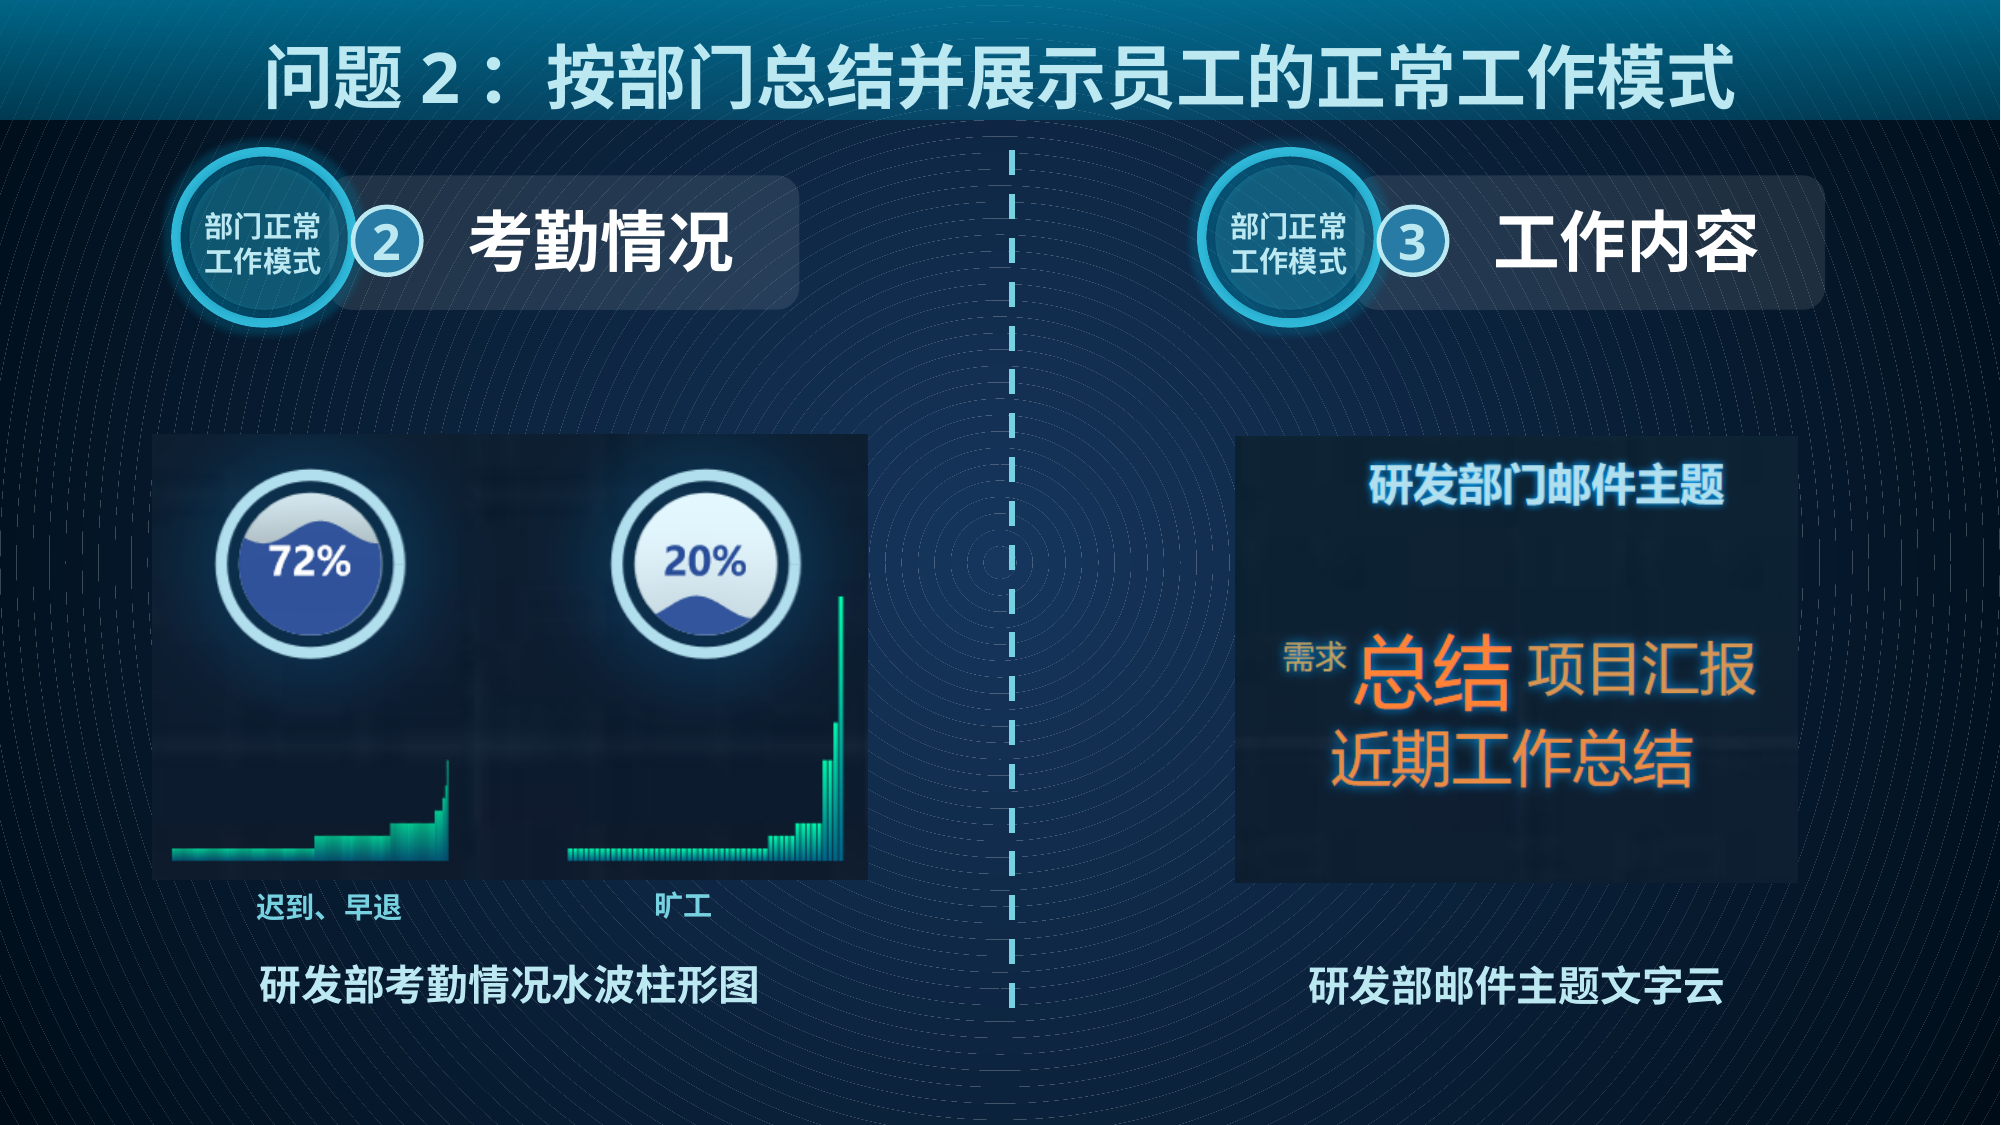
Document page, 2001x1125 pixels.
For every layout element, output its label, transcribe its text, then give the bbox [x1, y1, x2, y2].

text_box 旷工 [499, 889, 868, 930]
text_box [1201, 151, 1379, 324]
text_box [175, 151, 353, 324]
text_box 迟到、早退 [152, 889, 507, 932]
text_box 考勤情况 [402, 192, 800, 288]
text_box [350, 202, 425, 279]
text_box 问题2：按部门总结并展示员工的正常工作模式 [0, 9, 2000, 126]
text_box 研发部邮件主题文字云 [1235, 952, 1798, 1017]
text_box [358, 173, 802, 312]
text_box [1376, 202, 1451, 279]
picture [151, 434, 869, 881]
text_box 工作内容 [1428, 192, 1826, 288]
text_box 研发部考勤情况水波柱形图 [152, 951, 868, 1017]
picture [1235, 436, 1799, 883]
text_box [1382, 173, 1828, 312]
